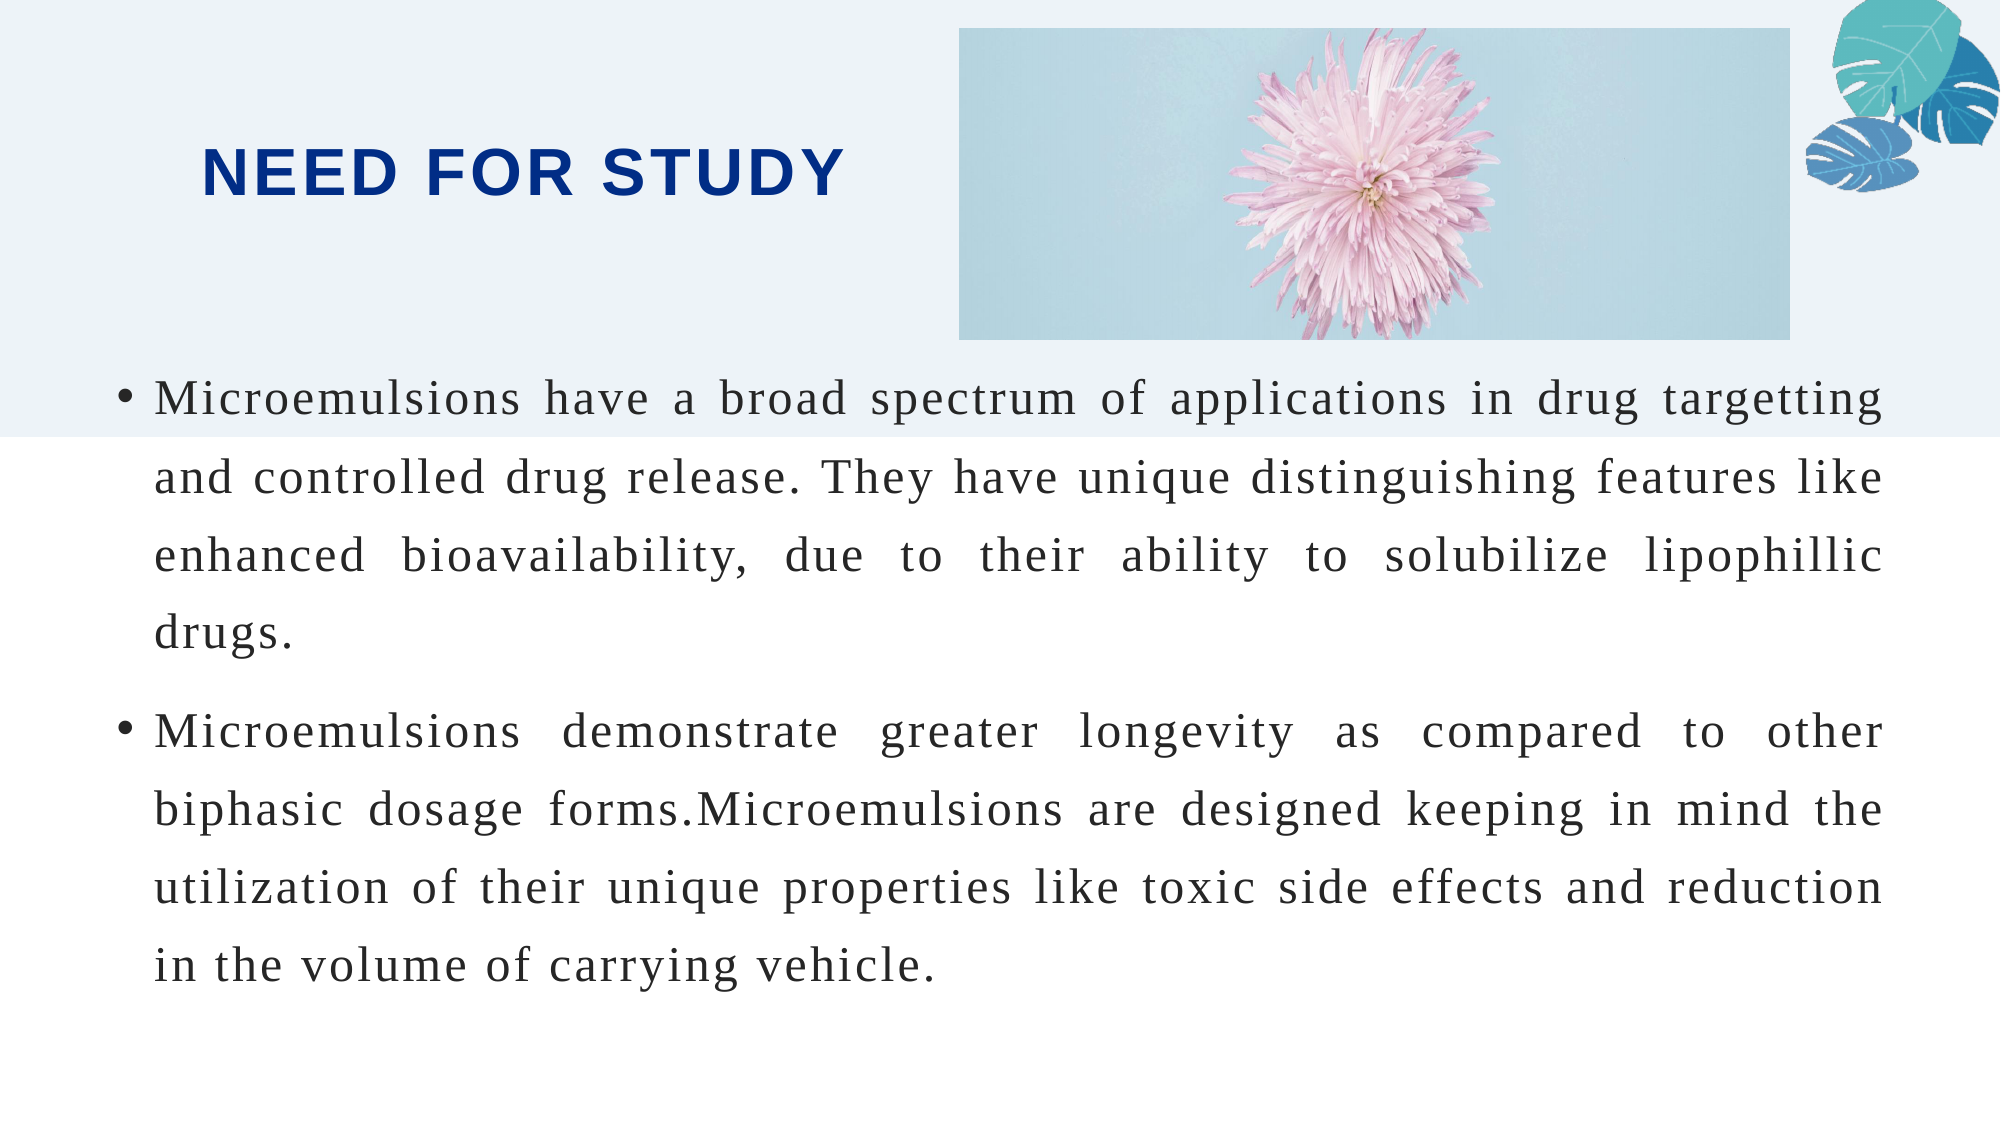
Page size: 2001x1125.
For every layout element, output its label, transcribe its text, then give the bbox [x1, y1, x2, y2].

list Microemulsions have a broad spectrum of applications in drug targetting and controlled drug release. They have unique distinguishing features like enhanced bioavailability, due to their ability to solubilize lipophillic drugs. Microemulsions demonstrate greater longevity as compared to other biphasic dosage forms.Microemulsions are designed keeping in mind the utilization of their unique properties like toxic side effects and reduction in the volume of carrying vehicle. [101, 339, 1903, 1047]
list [958, 28, 1790, 340]
title NEED FOR STUDY [114, 28, 932, 310]
picture [1800, 0, 2001, 211]
